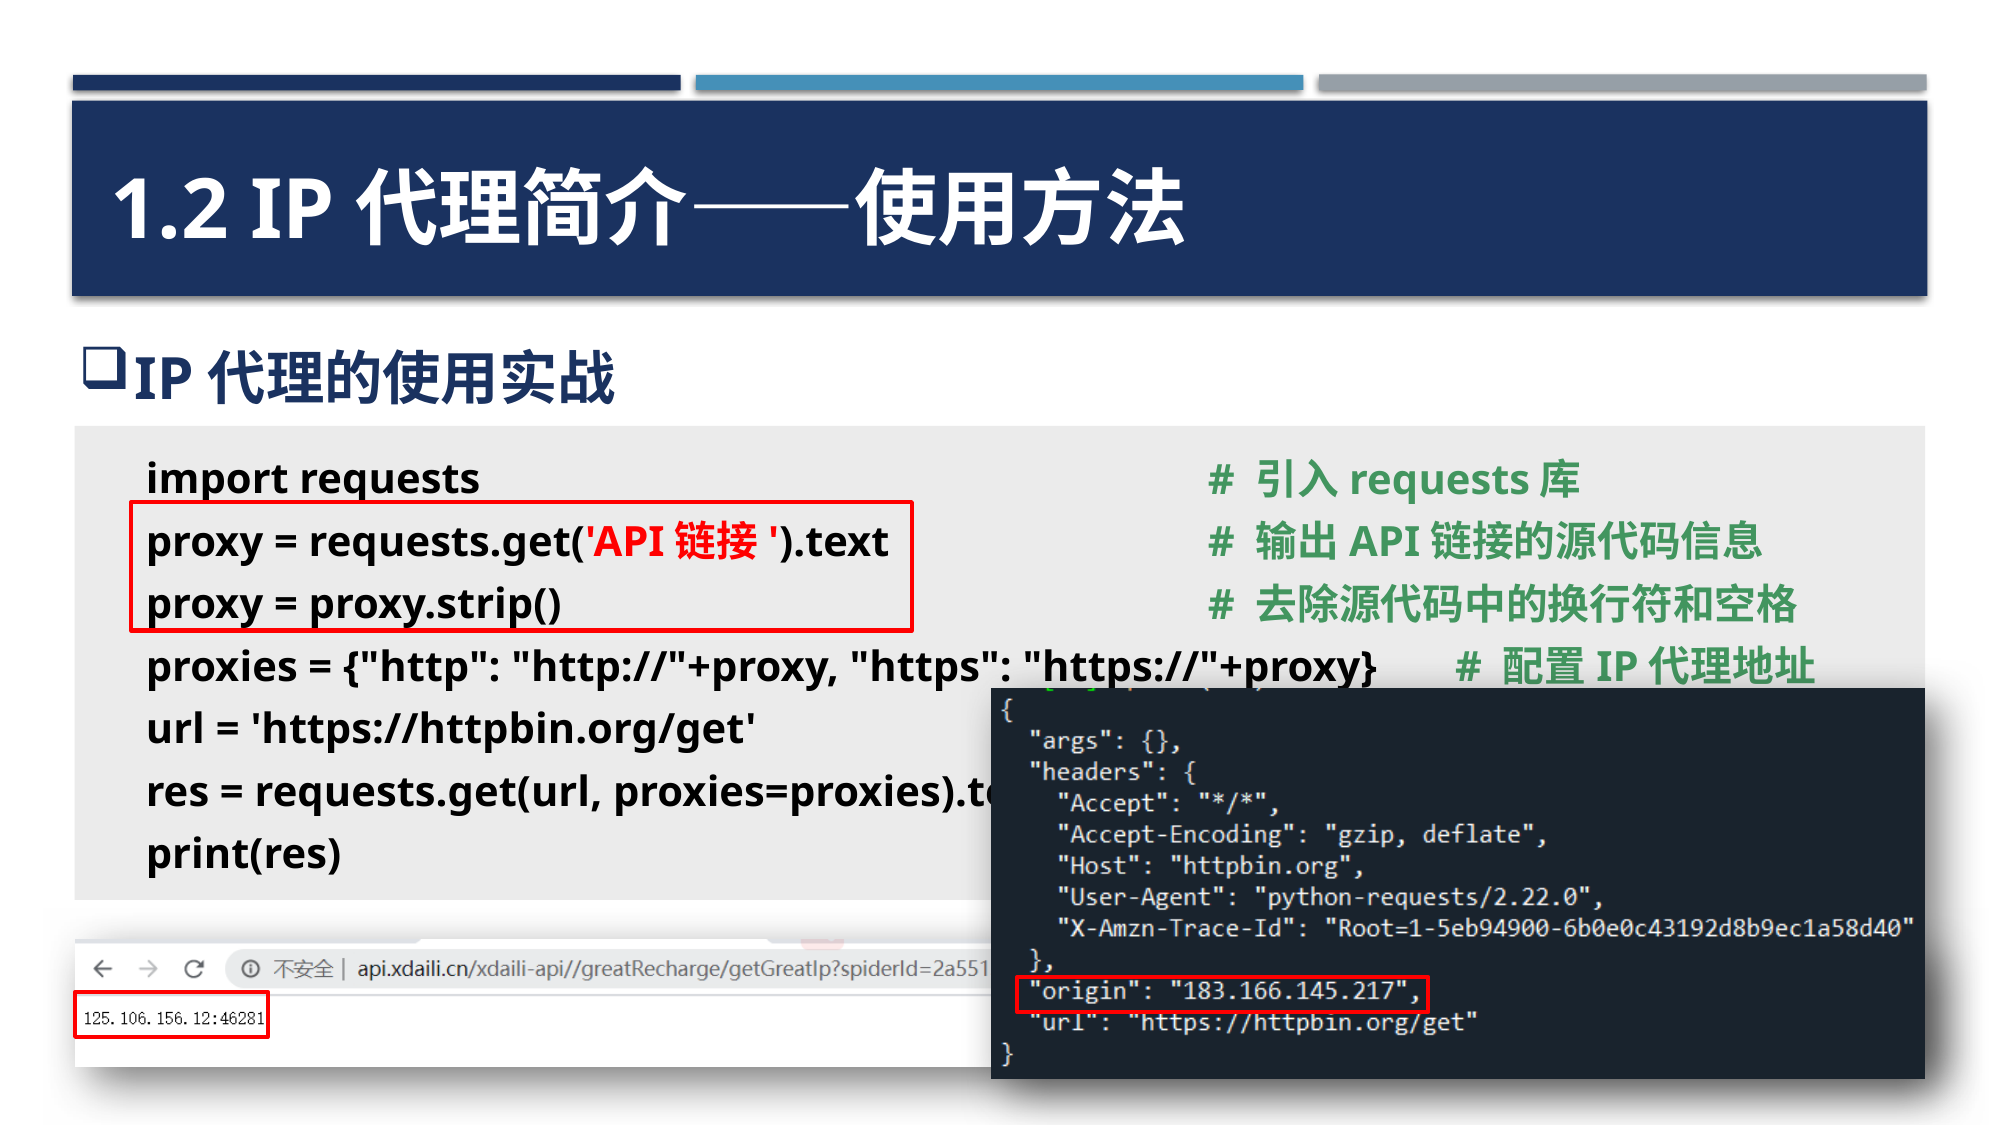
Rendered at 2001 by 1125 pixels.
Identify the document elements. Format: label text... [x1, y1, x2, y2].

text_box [74, 425, 1926, 901]
picture [74, 687, 1925, 1080]
text_box IP代理的使用实战 [63, 298, 1925, 419]
text_box 1.2 IP代理简介——使用方法 [95, 147, 1689, 263]
